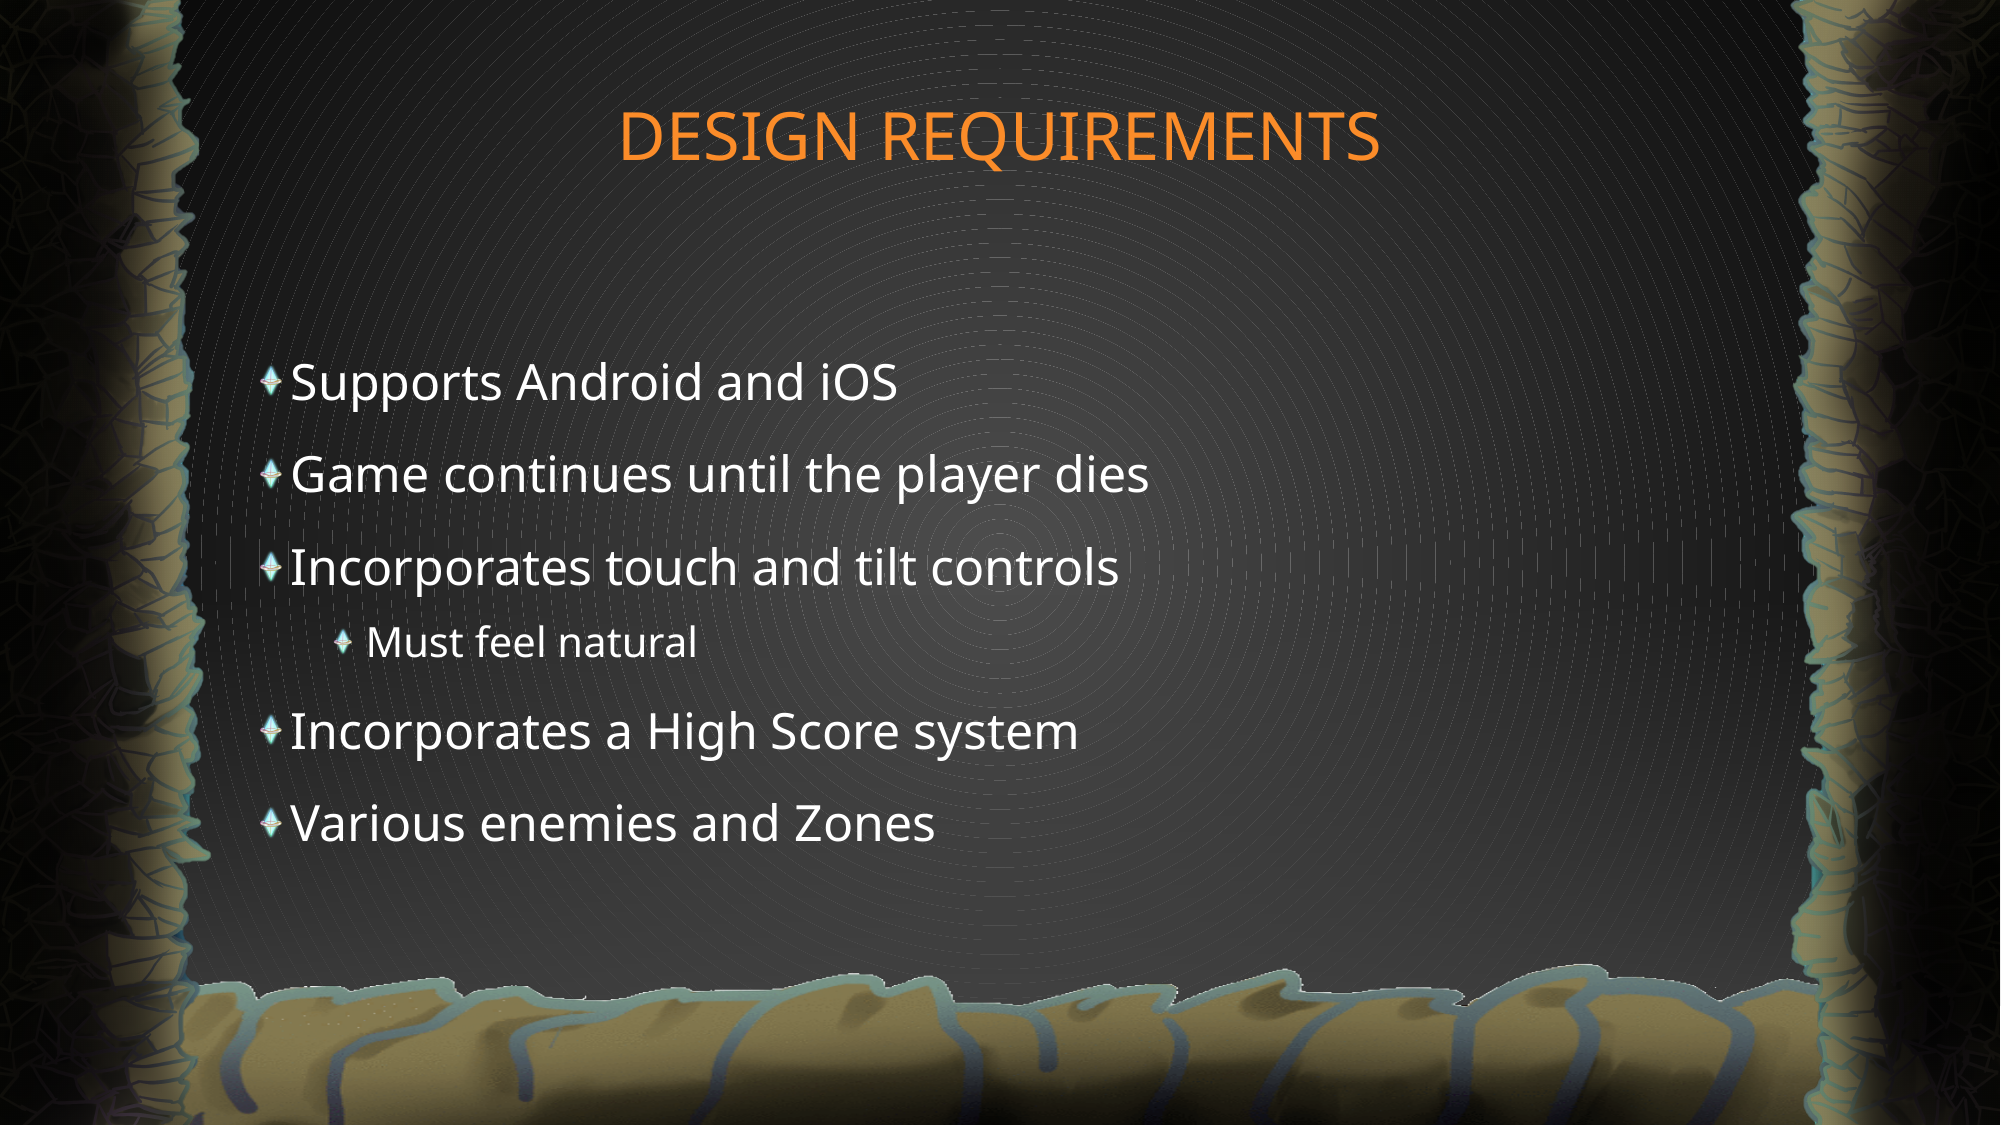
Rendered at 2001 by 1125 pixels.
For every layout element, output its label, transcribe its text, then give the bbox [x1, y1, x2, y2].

list Supports Android and iOS Game continues until the player dies Incorporates touch and tilt controls Must feel natural Incorporates a High Score system Various enemies and Zones [238, 330, 1763, 674]
title Design Requirements [238, 52, 1763, 225]
picture [253, 455, 289, 491]
picture [0, 0, 2000, 1125]
picture [253, 362, 289, 398]
picture [328, 626, 358, 656]
picture [253, 548, 289, 584]
